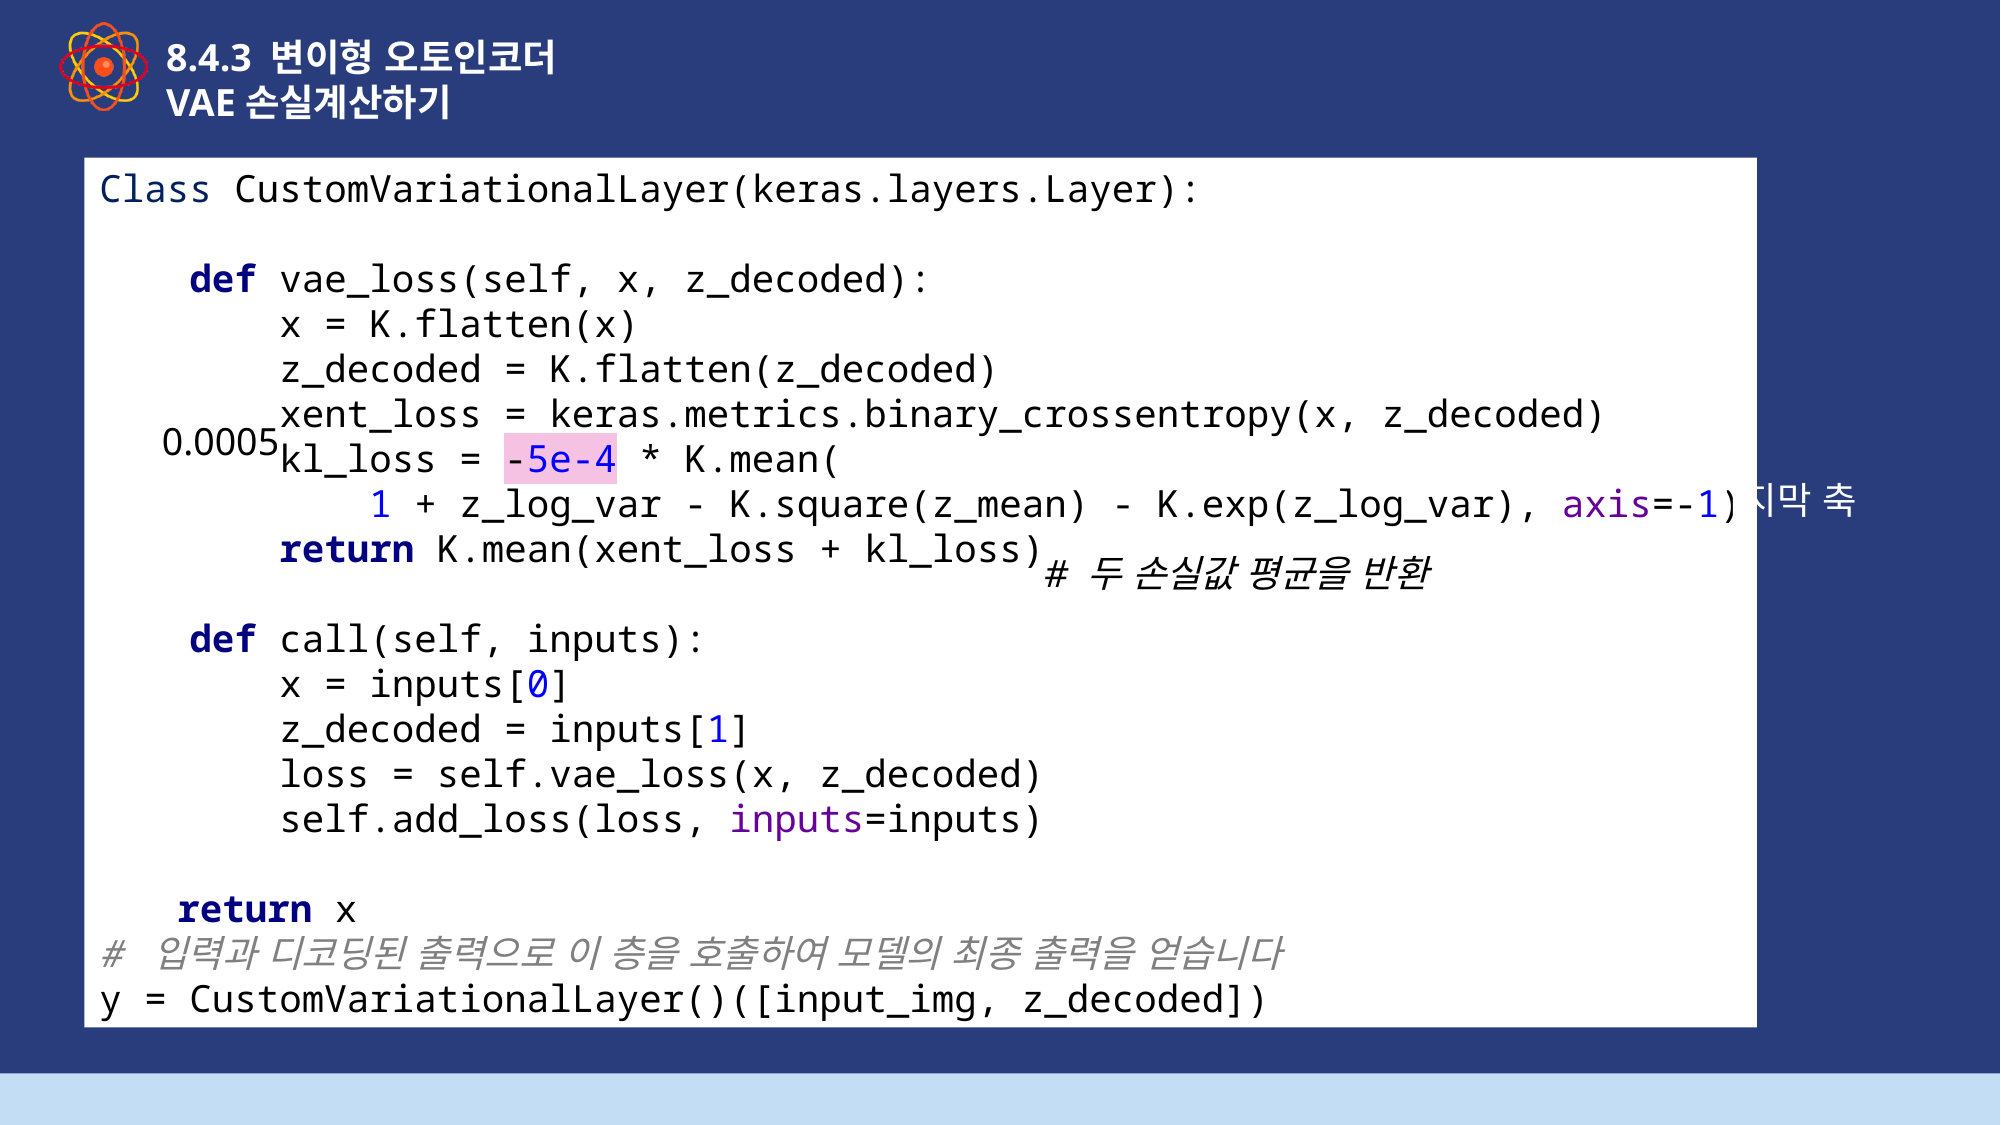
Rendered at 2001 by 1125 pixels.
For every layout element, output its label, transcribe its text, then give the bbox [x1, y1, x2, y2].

text_box [0, 1072, 2000, 1125]
text_box 0.0005 [147, 410, 335, 471]
text_box 마지막 축 [1693, 469, 1914, 530]
picture [59, 22, 148, 111]
text_box # 두 손실값 평균을 반환 [1029, 542, 1509, 602]
text_box Class CustomVariationalLayer(keras.layers.Layer): def vae_loss(self, x, z_decoded): x = K.flatten(x) z_decoded = K.flatten(z_decoded) xent_loss = keras.metrics.binary_crossentropy(x, z_decoded) kl_loss = -5e-4 * K.mean( 1 + z_log_var - K.square(z_mean) - K.exp(z_log_var), axis=-1) return K.mean(xent_loss + kl_loss) def call(self, inputs): x = inputs[0] z_decoded = inputs[1] loss = self.vae_loss(x, z_decoded) self.add_loss(loss, inputs=inputs) return x # 입력과 디코딩된 출력으로 이 층을 호출하여 모델의 최종 출력을 얻습니다 y = CustomVariationalLayer()([input_img, z_decoded]) [84, 157, 1757, 1028]
text_box 8.4.3 변이형 오토인코더 VAE손실계산하기 [151, 26, 573, 131]
